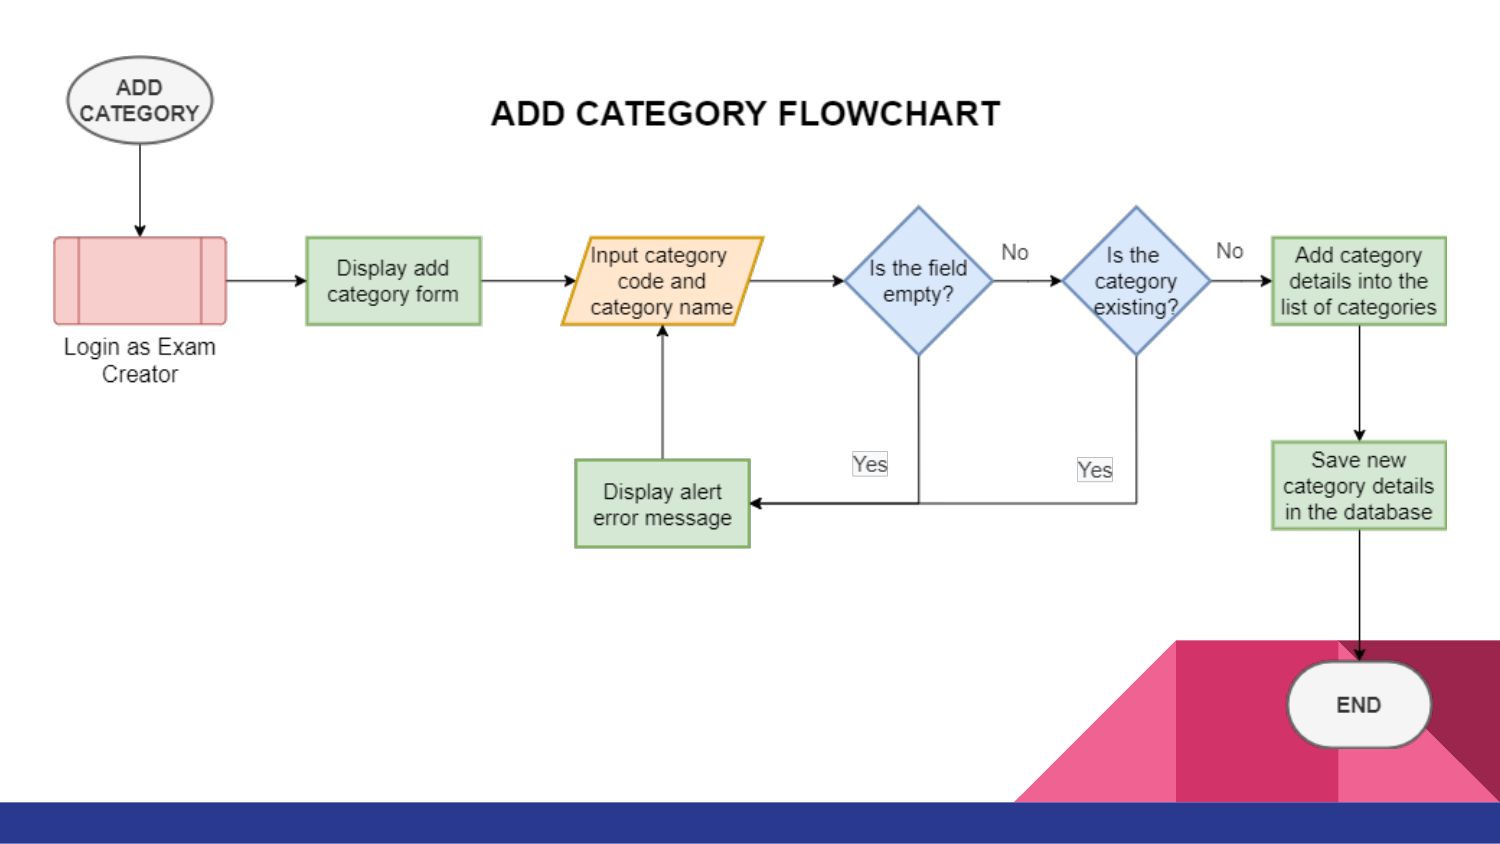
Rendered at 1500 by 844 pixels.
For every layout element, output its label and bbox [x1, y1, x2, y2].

picture [53, 55, 1447, 749]
